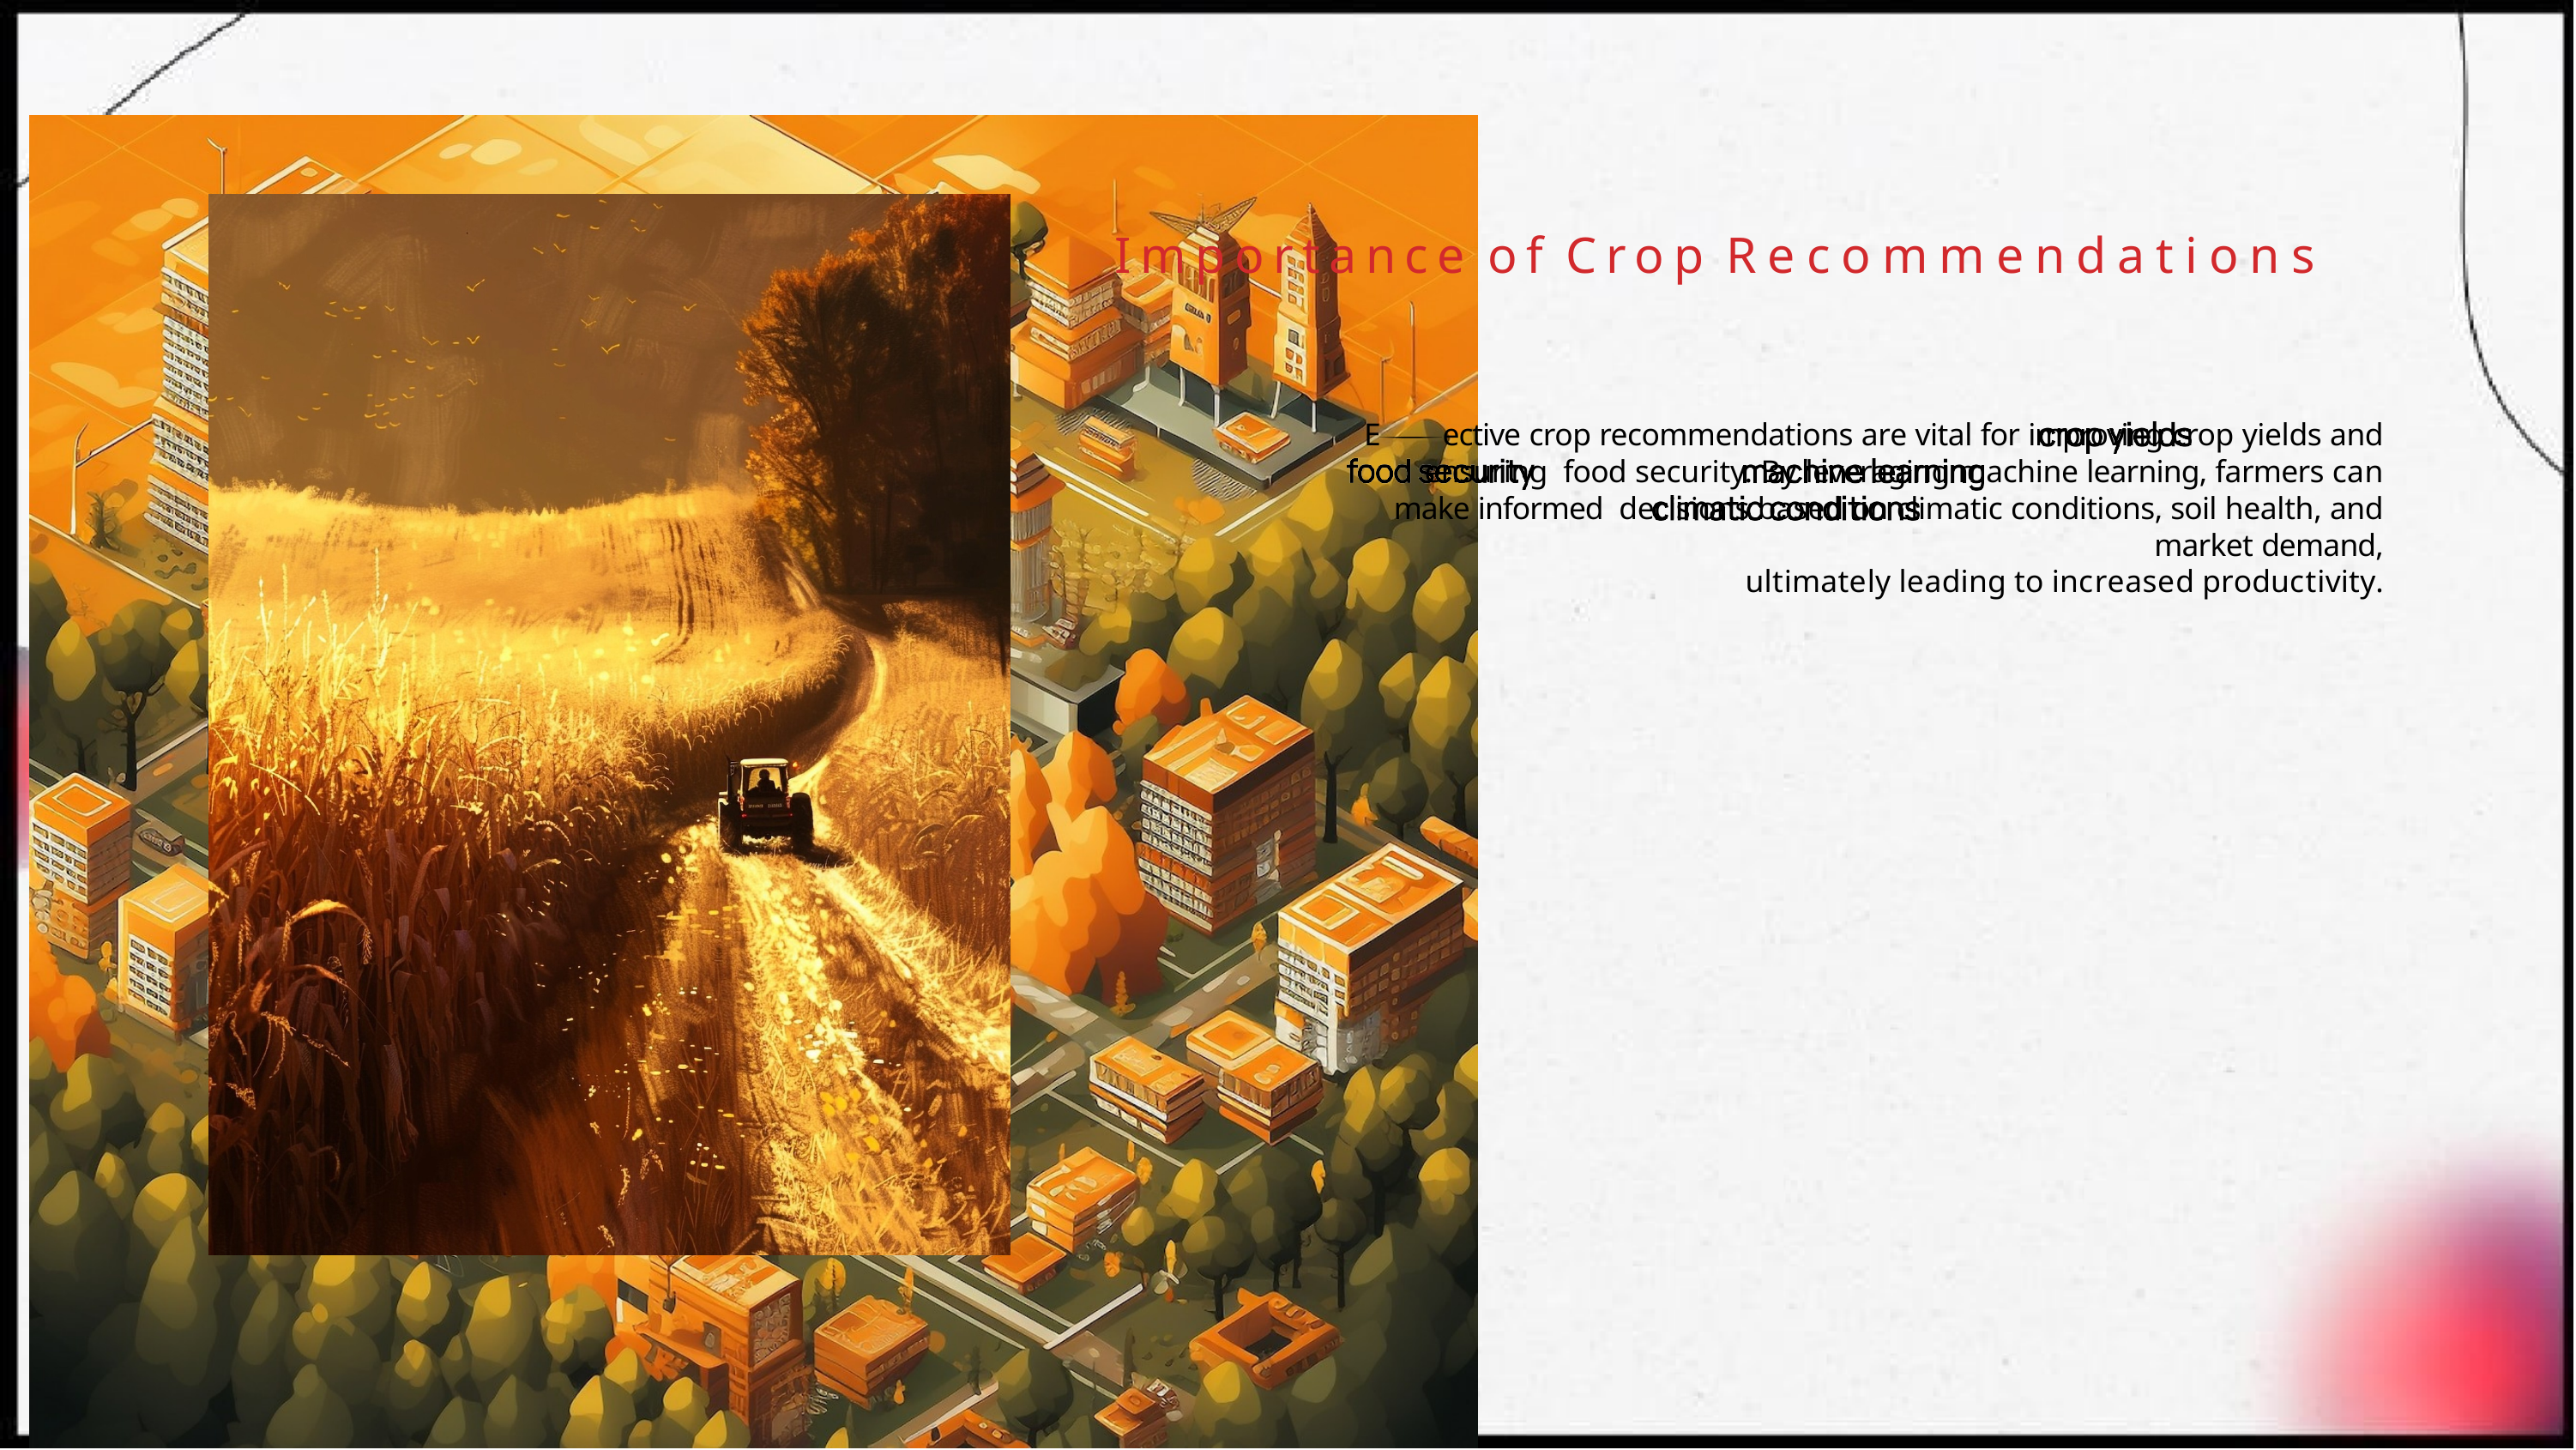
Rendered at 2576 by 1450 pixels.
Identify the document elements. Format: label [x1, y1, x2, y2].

text_box [1652, 457, 1984, 521]
picture [0, 0, 2574, 1448]
